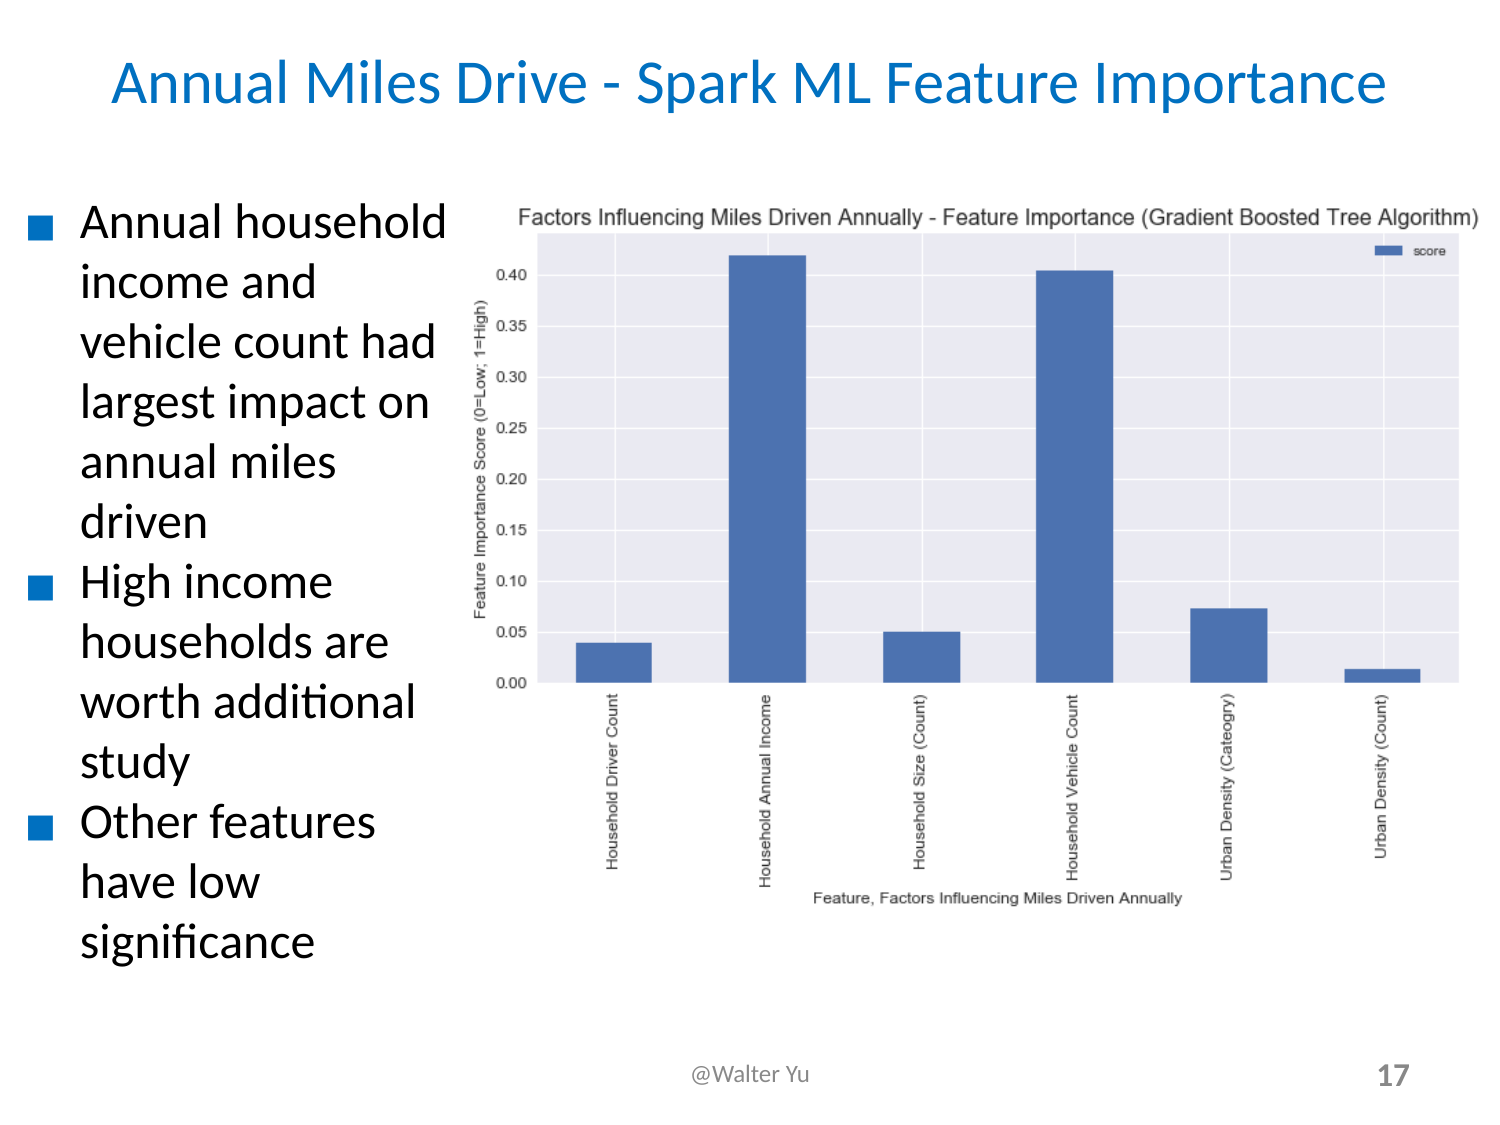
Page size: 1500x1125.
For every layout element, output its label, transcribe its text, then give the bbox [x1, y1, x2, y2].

slide_number ‹#› [1074, 1042, 1425, 1103]
title Annual Miles Drive - Spark ML Feature Importance [75, 19, 1425, 138]
list Annual household income and vehicle count had largest impact on annual miles driven High income households are worth additional study Other features have low significance [8, 181, 467, 1026]
footer @Walter Yu [512, 1042, 988, 1103]
picture [465, 199, 1488, 916]
